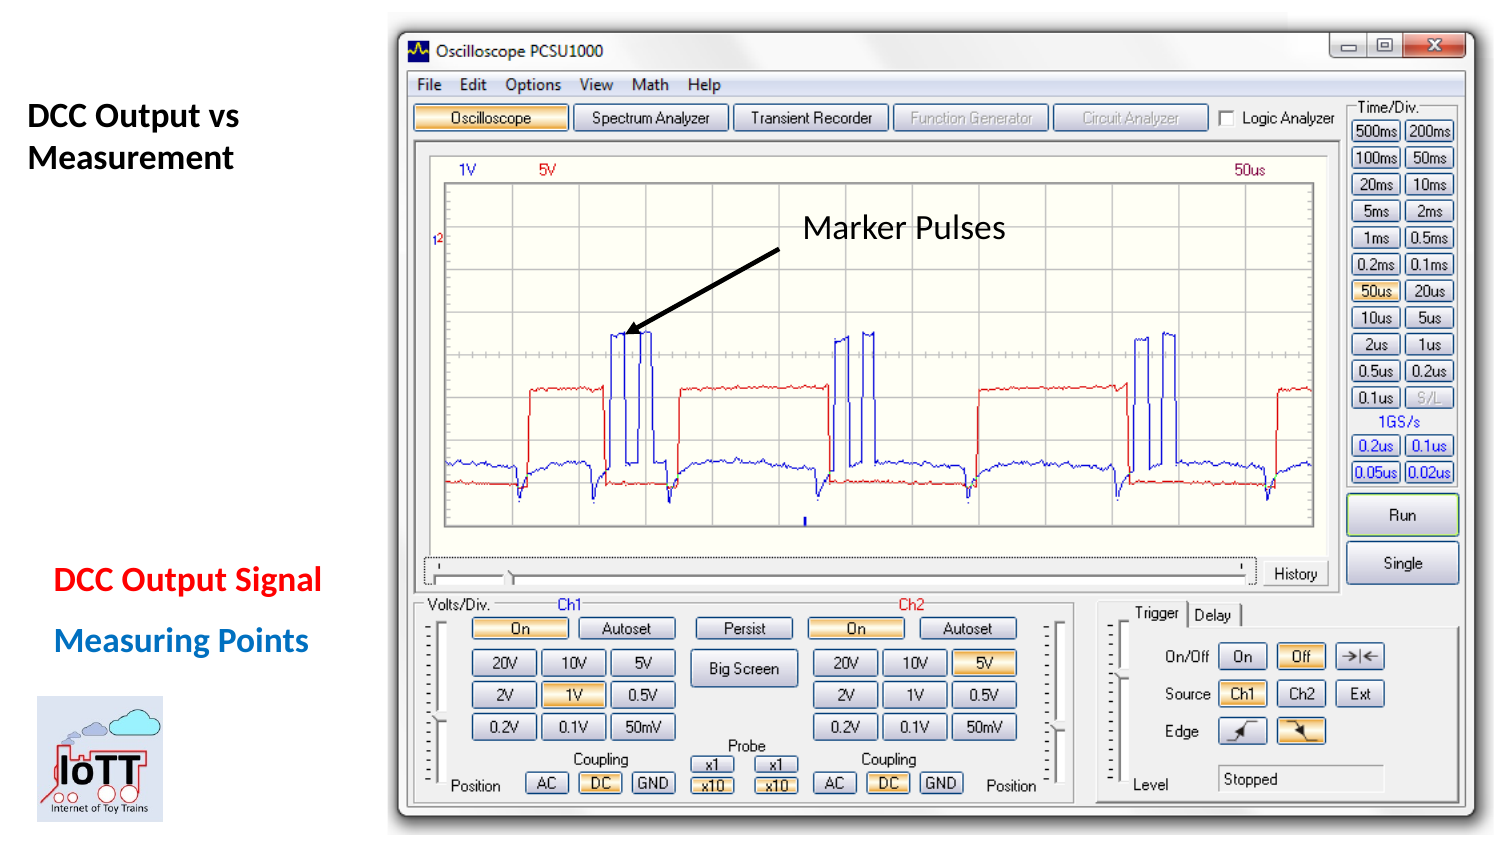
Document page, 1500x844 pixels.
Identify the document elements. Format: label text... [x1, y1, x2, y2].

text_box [624, 248, 780, 335]
picture [37, 696, 163, 822]
picture [387, 12, 1494, 835]
text_box DCC Output Signal [39, 549, 338, 607]
text_box DCC Output vs Measurement [12, 84, 382, 185]
text_box Measuring Points [38, 609, 325, 667]
